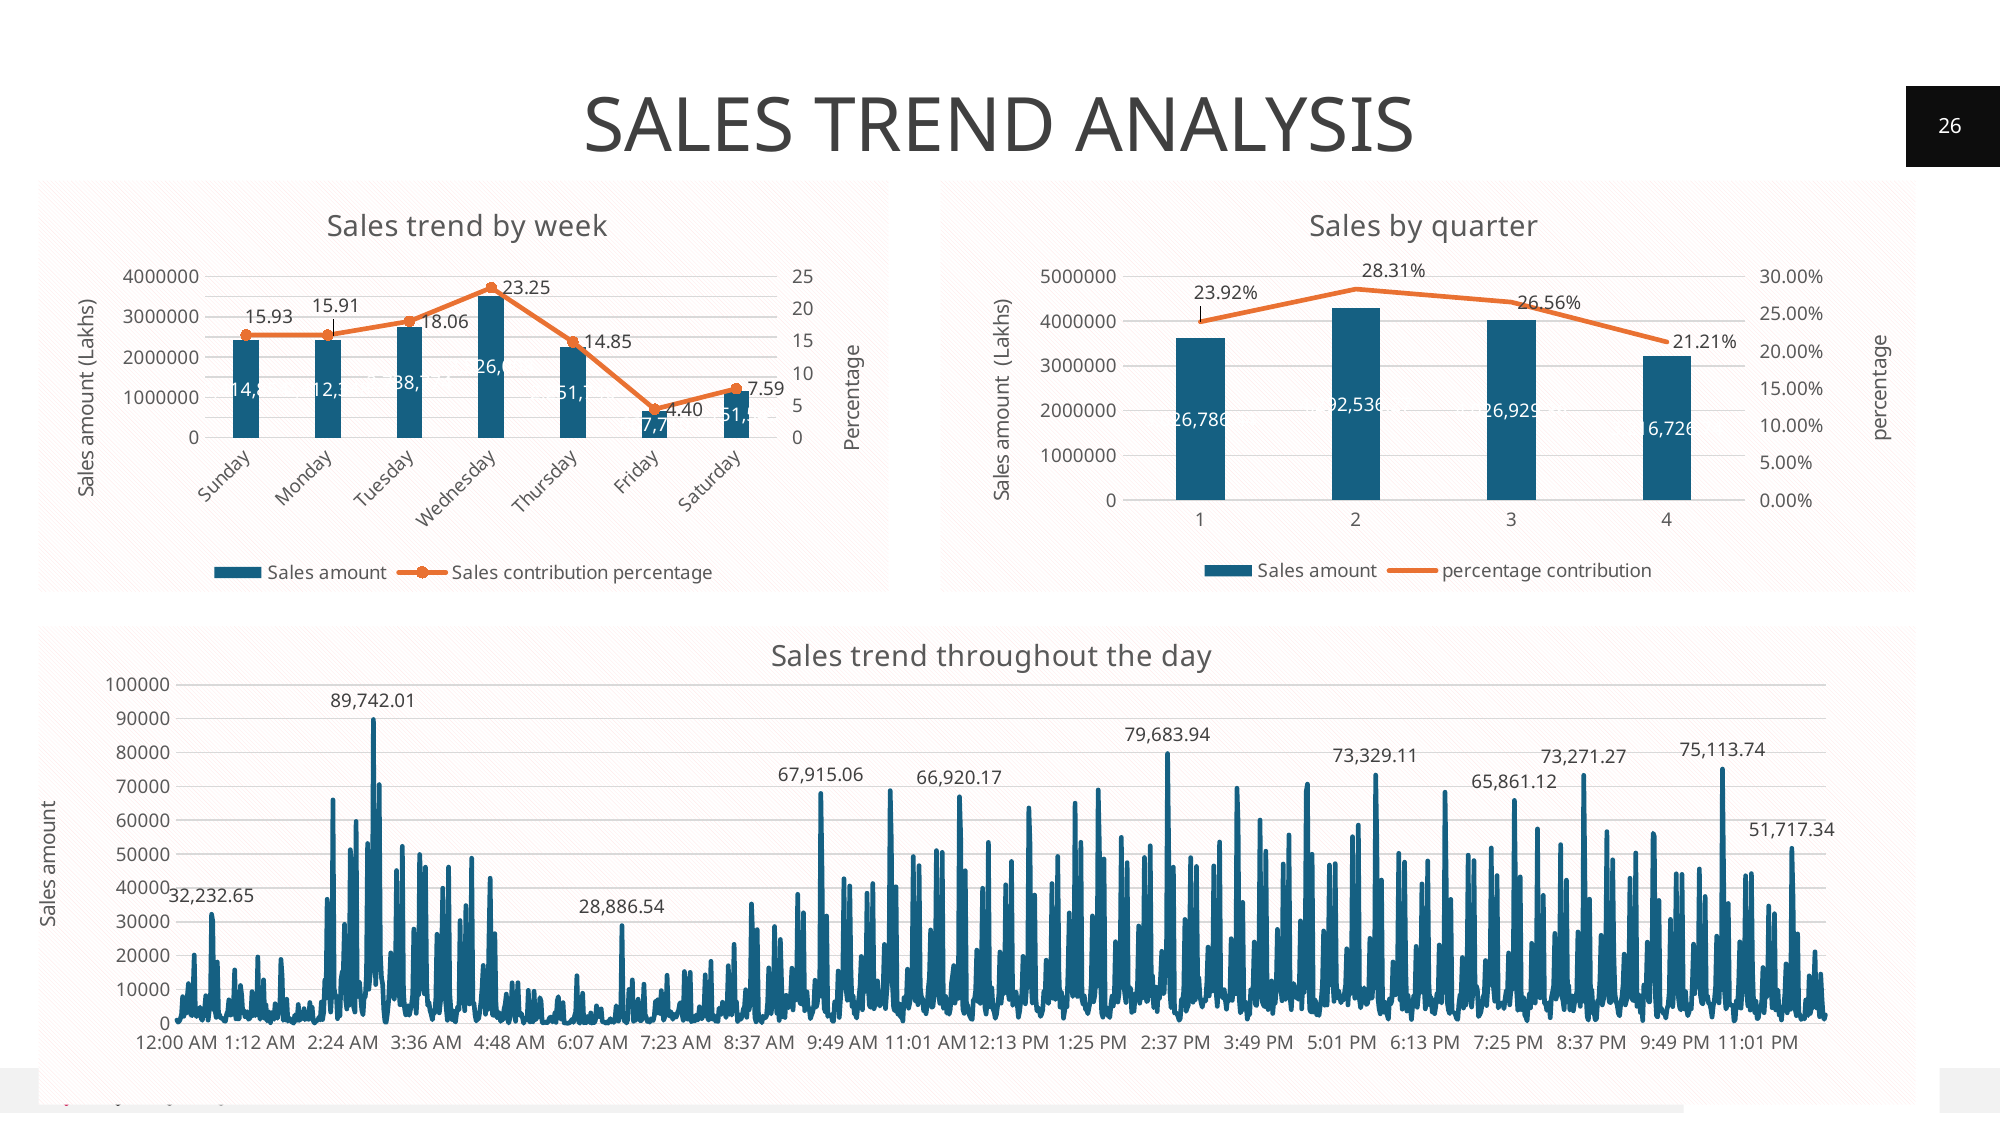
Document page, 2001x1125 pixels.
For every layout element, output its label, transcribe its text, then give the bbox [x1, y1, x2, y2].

chart [38, 180, 889, 592]
chart [26, 626, 1882, 1091]
title Sales trend analysis [137, 86, 1863, 169]
chart [953, 180, 1903, 591]
slide_number 26 [1915, 96, 1985, 157]
text_box [940, 180, 1916, 592]
text_box [38, 626, 1916, 1105]
